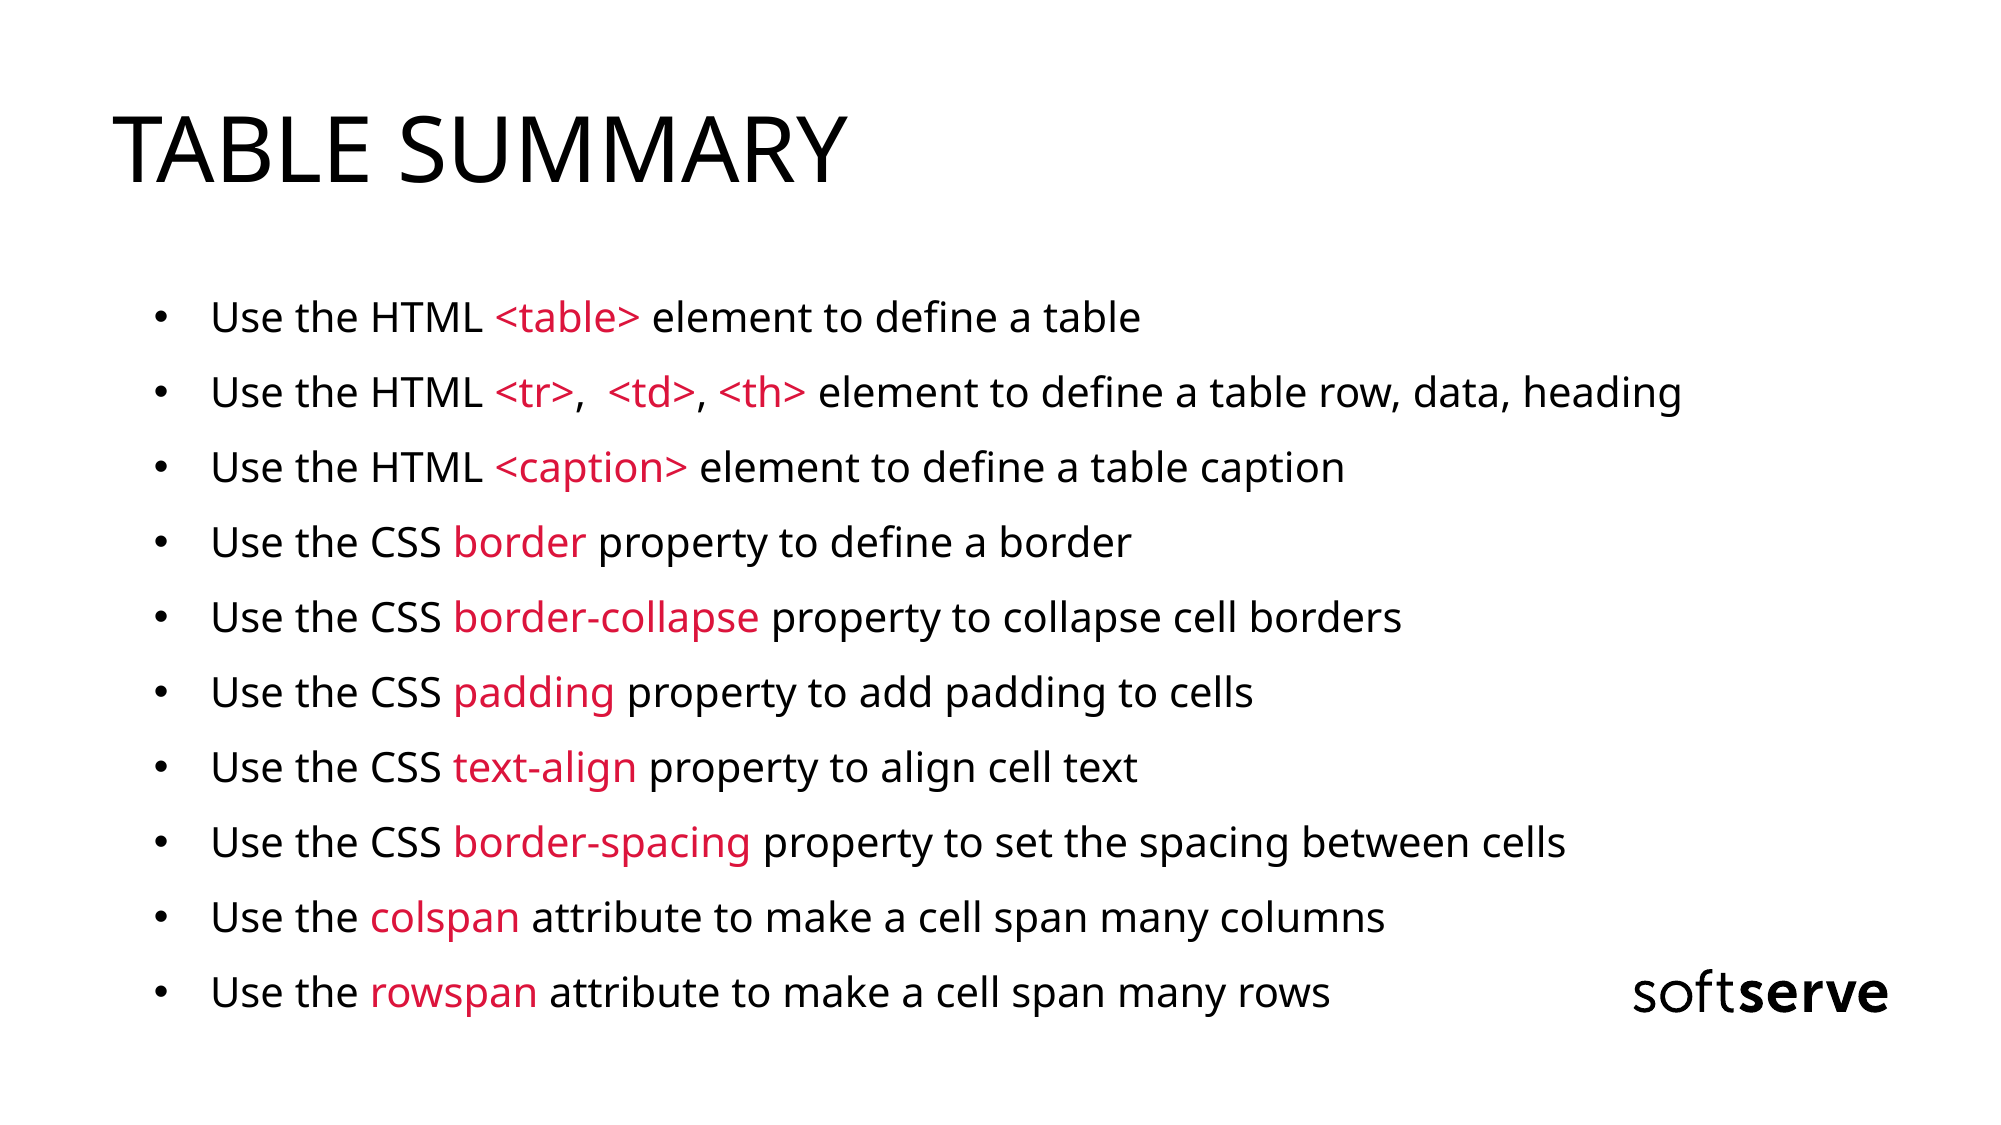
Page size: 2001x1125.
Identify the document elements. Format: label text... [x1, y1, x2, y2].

text_box Use the HTML <table> element to define a table Use the HTML <tr>, <td>, <th> element to define a table row, data, heading Use the HTML <caption> element to define a table caption Use the CSS border property to define a border Use the CSS border-collapse property to collapse cell borders Use the CSS padding property to add padding to cells Use the CSS text-align property to align cell text Use the CSS border-spacing property to set the spacing between cells Use the colspan attribute to make a cell span many columns Use the rowspan attribute to make a cell span many rows [153, 258, 1929, 349]
text_box TABLE SUMMARY [97, 83, 1888, 208]
